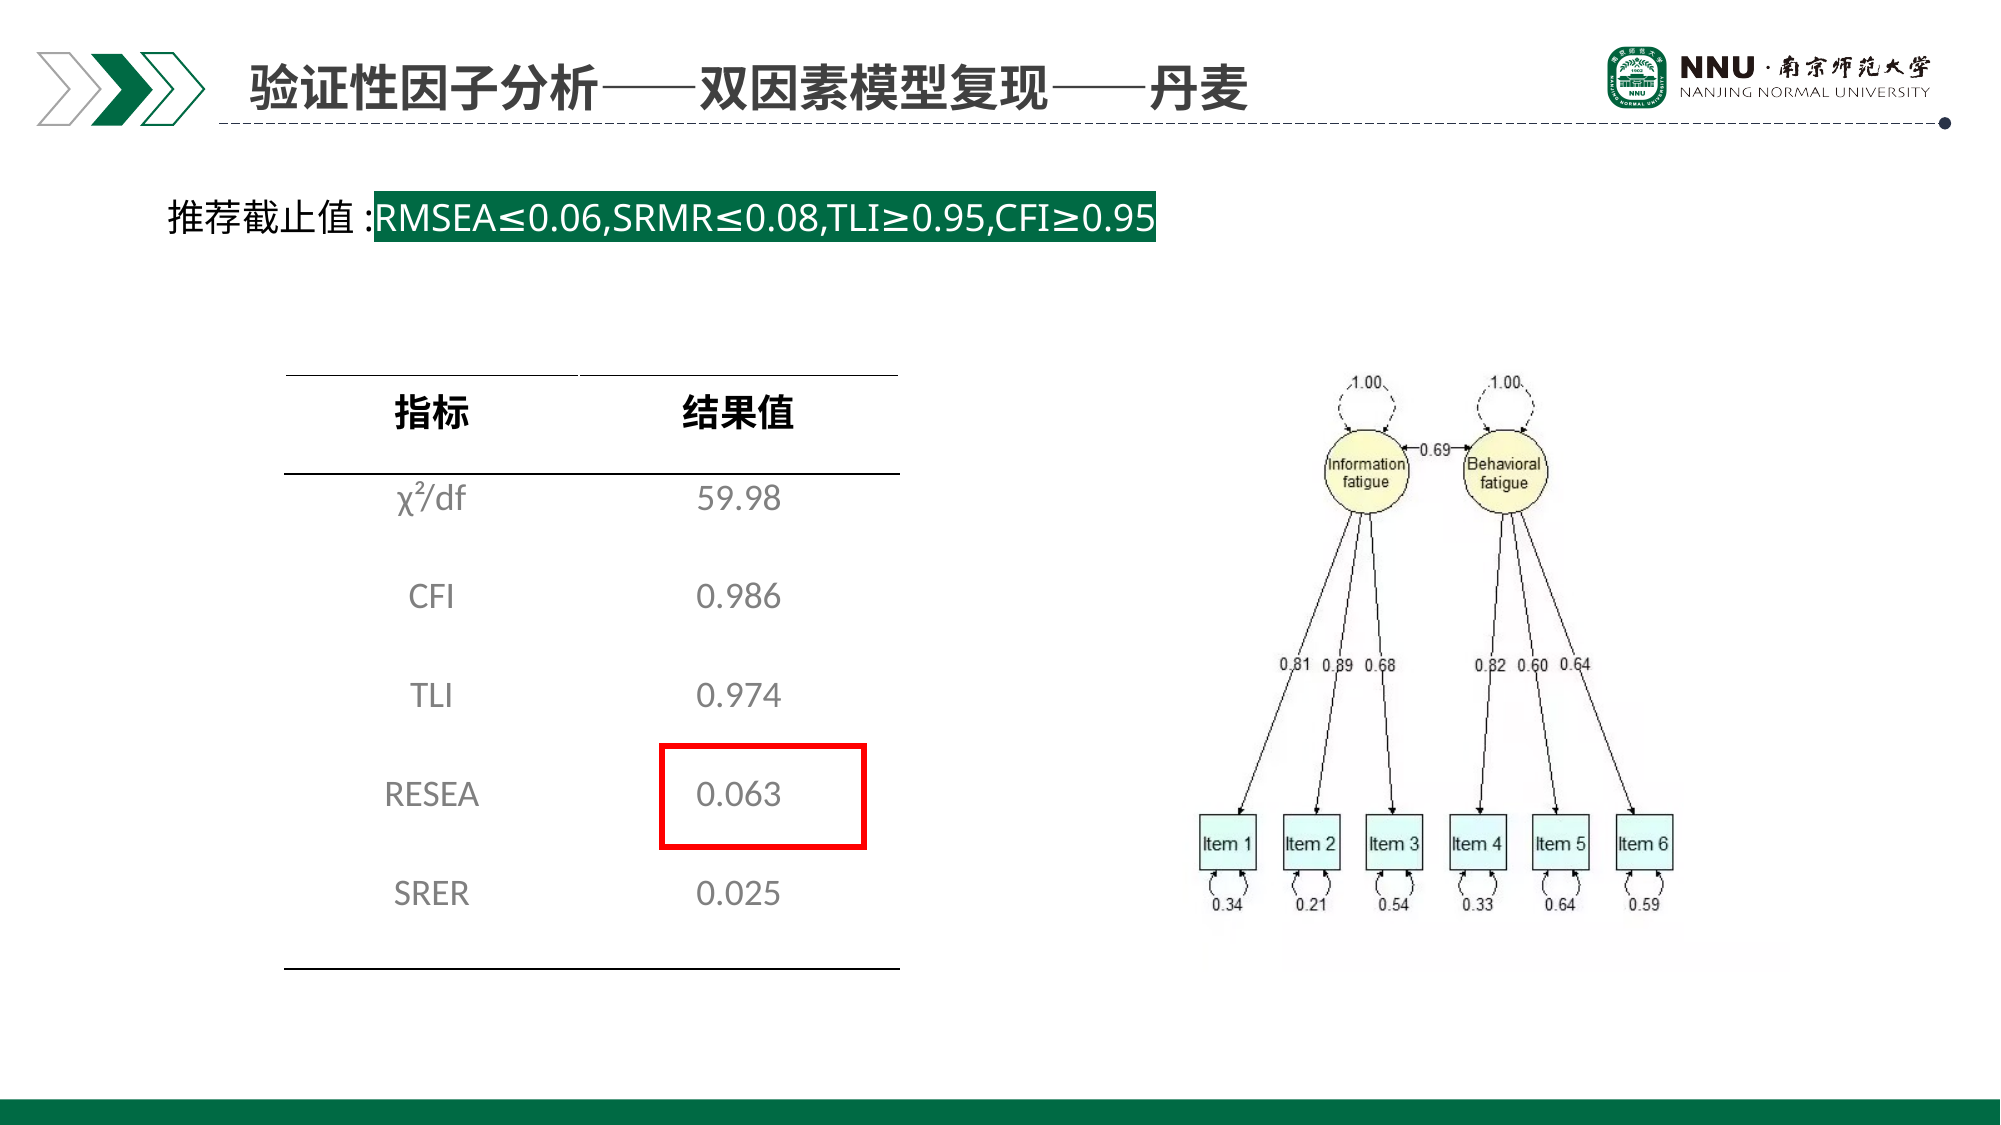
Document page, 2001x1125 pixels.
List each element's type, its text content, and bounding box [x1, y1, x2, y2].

table_cell 0.025 [580, 870, 898, 968]
text_box [90, 53, 153, 126]
picture [1583, 0, 1960, 215]
text_box [142, 53, 205, 125]
table_cell 59.98 [580, 475, 898, 573]
table_cell CFI [286, 573, 578, 672]
text_box 推荐截止值:RMSEA≤0.06,SRMR≤0.08,TLI≥0.95,CFI≥0.95 [152, 163, 1890, 247]
table_cell 0.986 [580, 573, 898, 672]
text_box [0, 1098, 2000, 1125]
table_cell SRER [286, 870, 578, 968]
text_box [661, 745, 865, 848]
picture [1083, 341, 1791, 972]
table_cell RESEA [286, 771, 578, 870]
table_header 指标 [286, 376, 578, 473]
text_box [38, 53, 101, 125]
table_cell 0.974 [580, 672, 898, 771]
table_cell 0.063 [580, 771, 898, 870]
table_cell χ²/df [286, 475, 578, 573]
text_box 验证性因子分析——双因素模型复现——丹麦 [234, 49, 1265, 122]
table_cell TLI [286, 672, 578, 771]
table_header 结果值 [580, 376, 898, 473]
